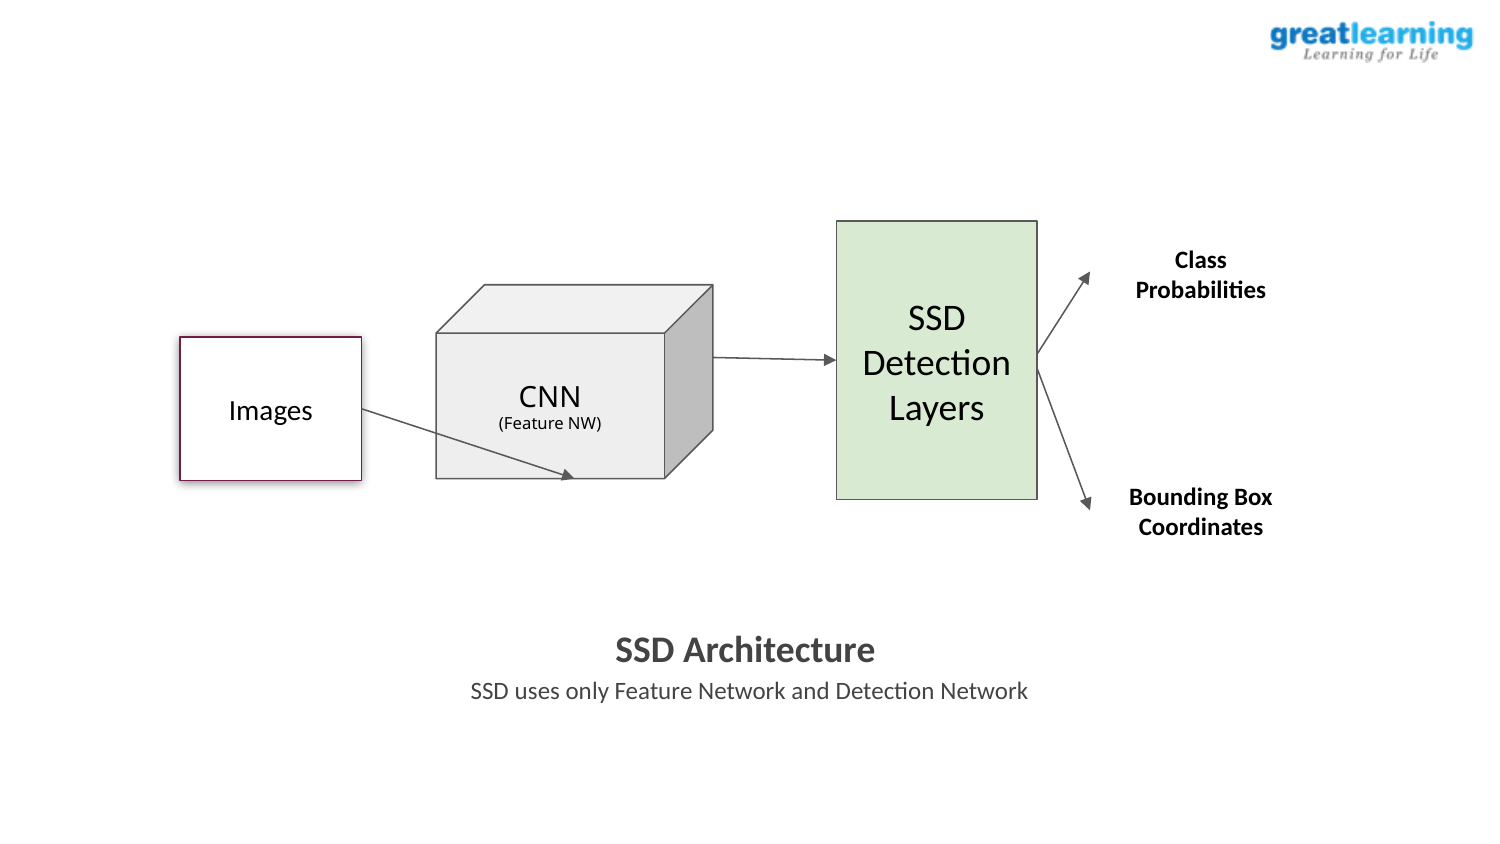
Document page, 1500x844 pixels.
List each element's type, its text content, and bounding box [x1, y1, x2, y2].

text_box Class Probabilities [1100, 251, 1302, 295]
text_box Bounding Box Coordinates [1100, 489, 1302, 533]
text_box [1033, 359, 1091, 511]
text_box CNN (Feature NW) [436, 284, 713, 479]
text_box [361, 405, 437, 409]
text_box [712, 357, 837, 361]
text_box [1033, 271, 1091, 359]
text_box Images [180, 336, 362, 481]
text_box SSD Architecture SSD uses only Feature Network and Detection Network [424, 599, 1076, 723]
picture [1270, 20, 1474, 63]
text_box SSD Detection Layers [836, 220, 1038, 500]
